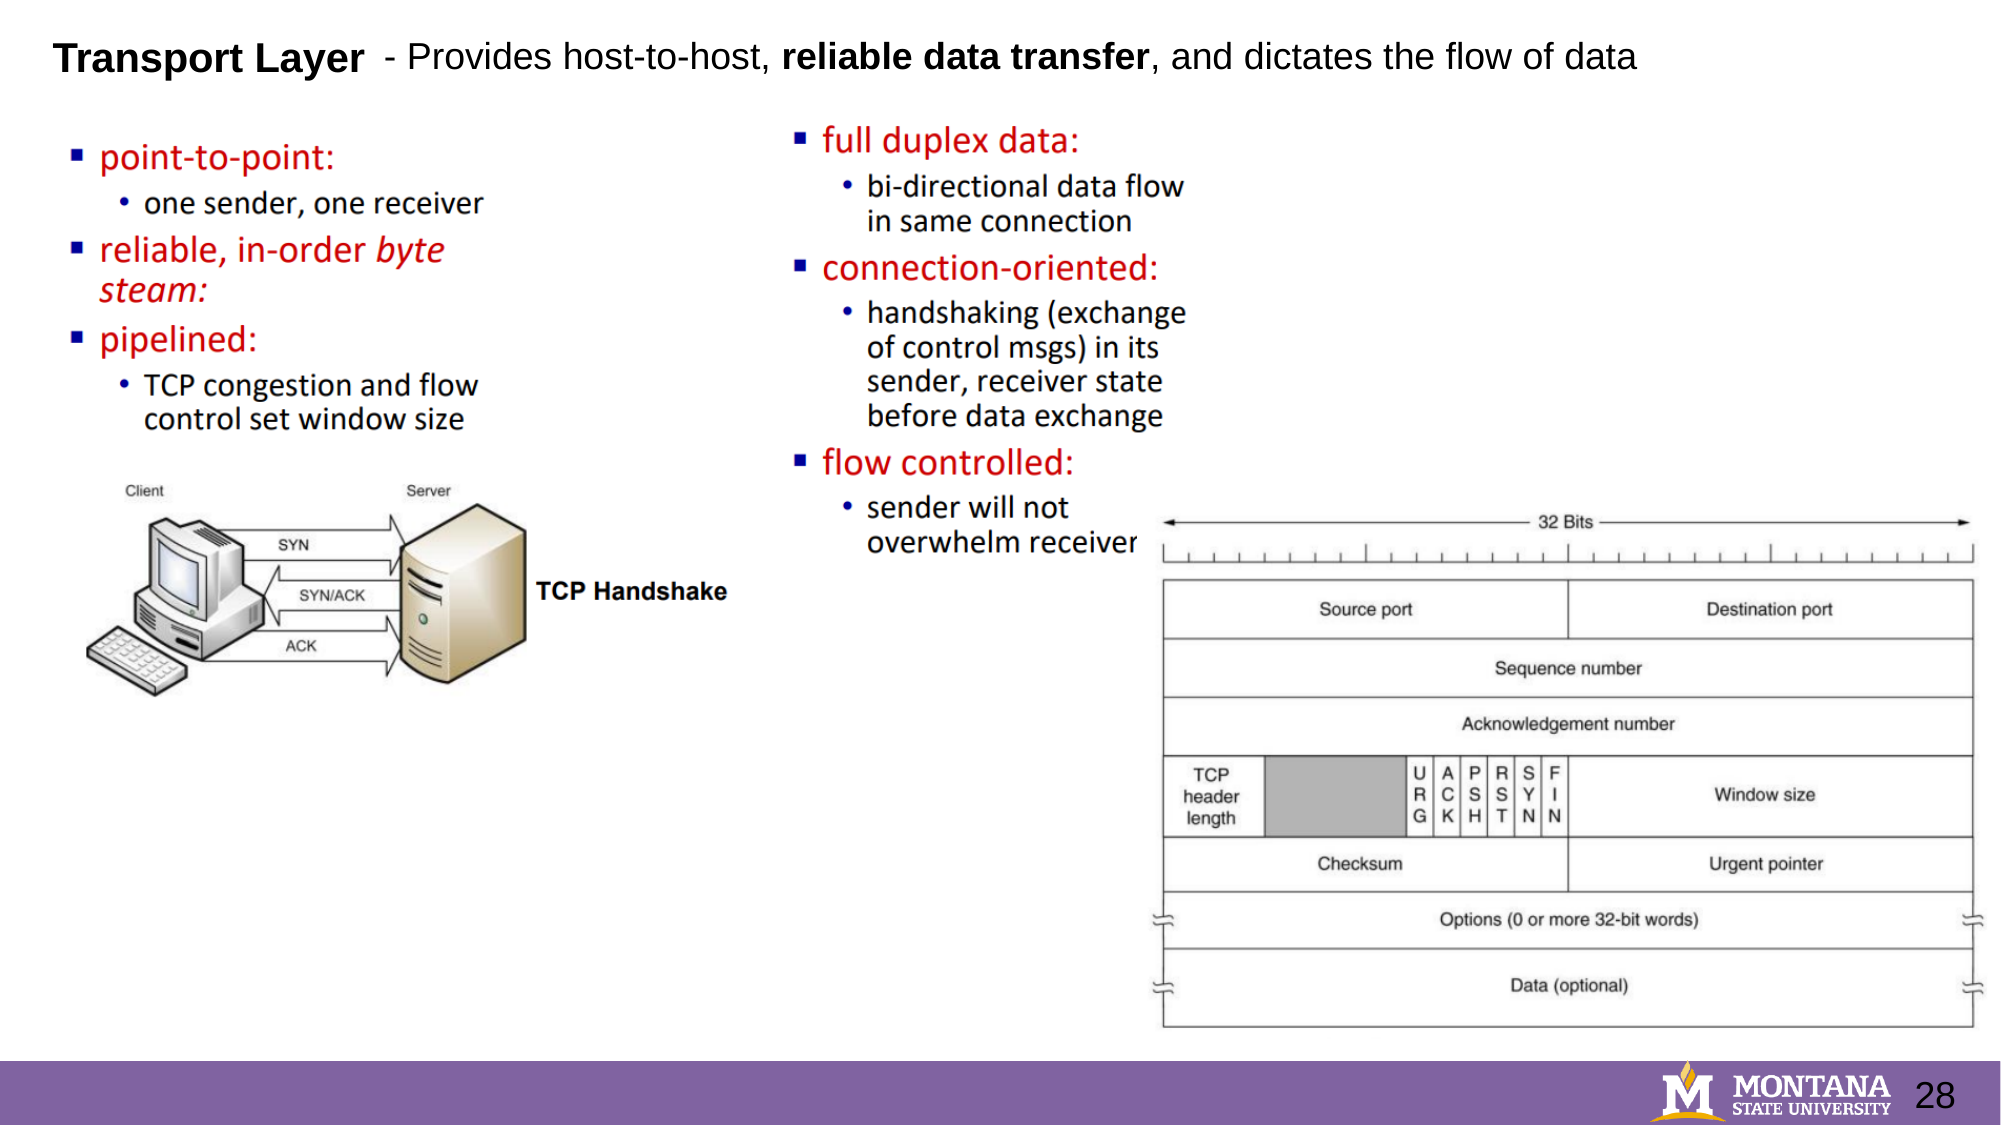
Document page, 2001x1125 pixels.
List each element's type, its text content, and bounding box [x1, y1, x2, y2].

slide_number 28 [1887, 1072, 1994, 1125]
text_box - Provides host-to-host, reliable data transfer, and dictates the flow of data [369, 24, 1653, 85]
picture [37, 124, 1992, 1040]
title Transport Layer [16, 16, 940, 220]
picture [1650, 1060, 1891, 1122]
